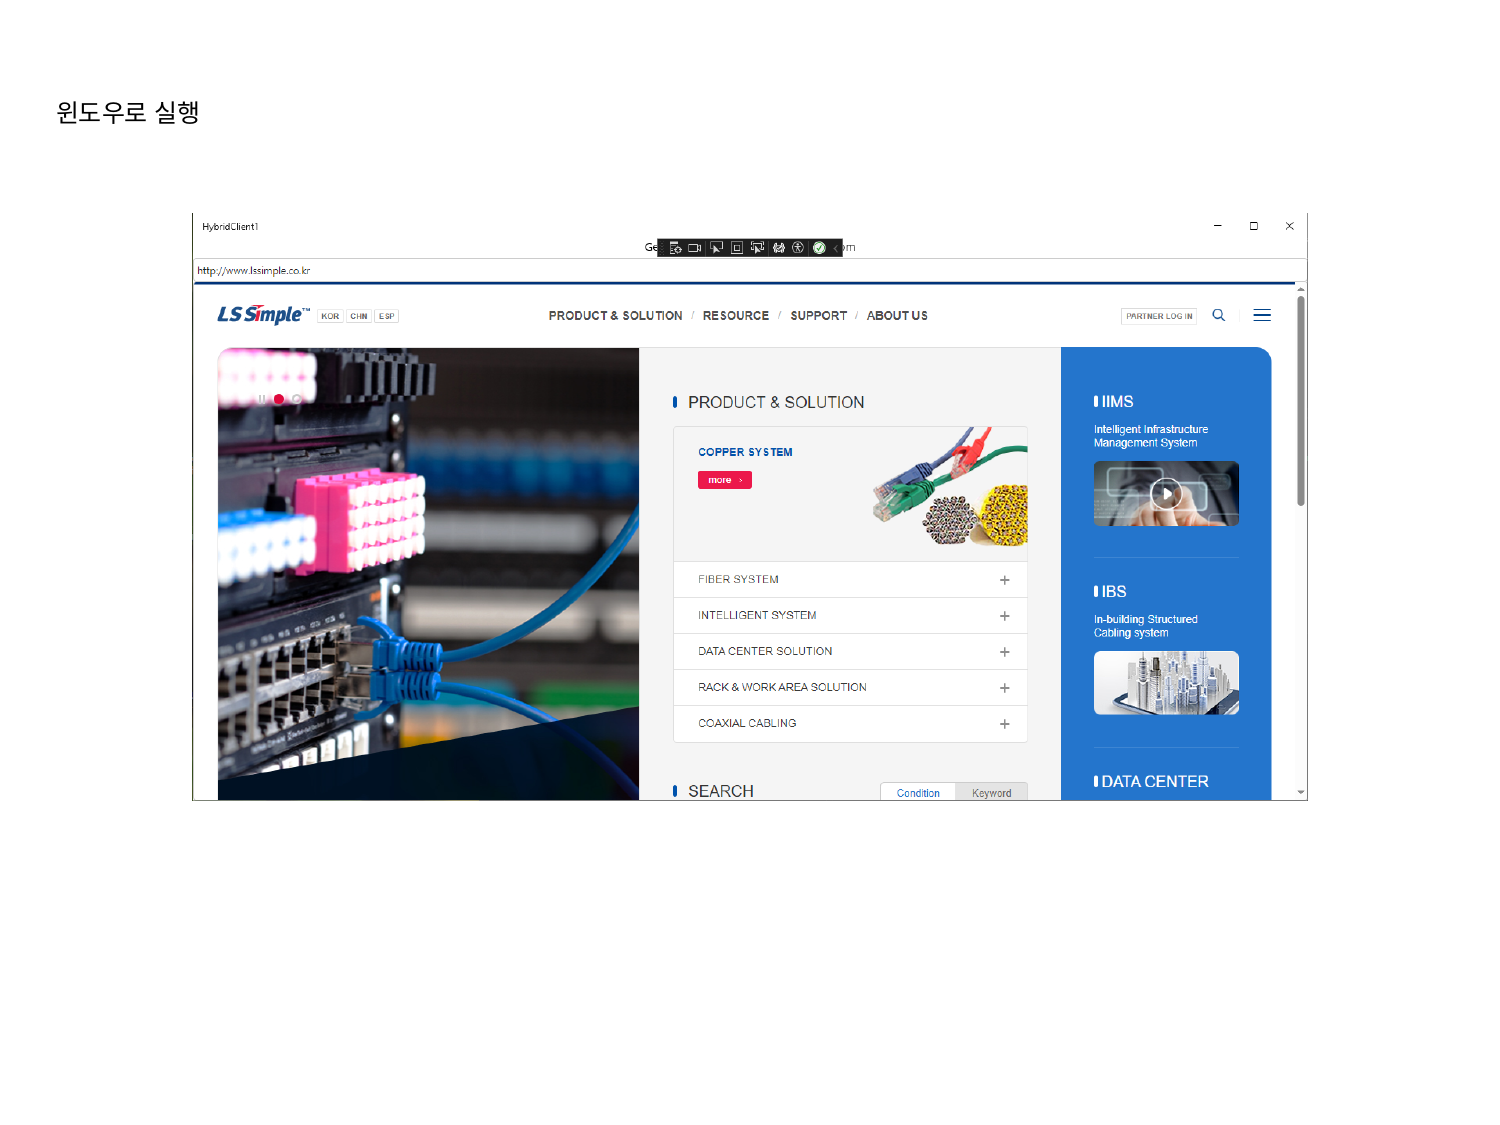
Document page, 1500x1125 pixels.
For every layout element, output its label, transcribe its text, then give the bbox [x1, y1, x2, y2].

picture [192, 213, 1308, 802]
text_box 윈도우로 실행 [41, 90, 1459, 135]
